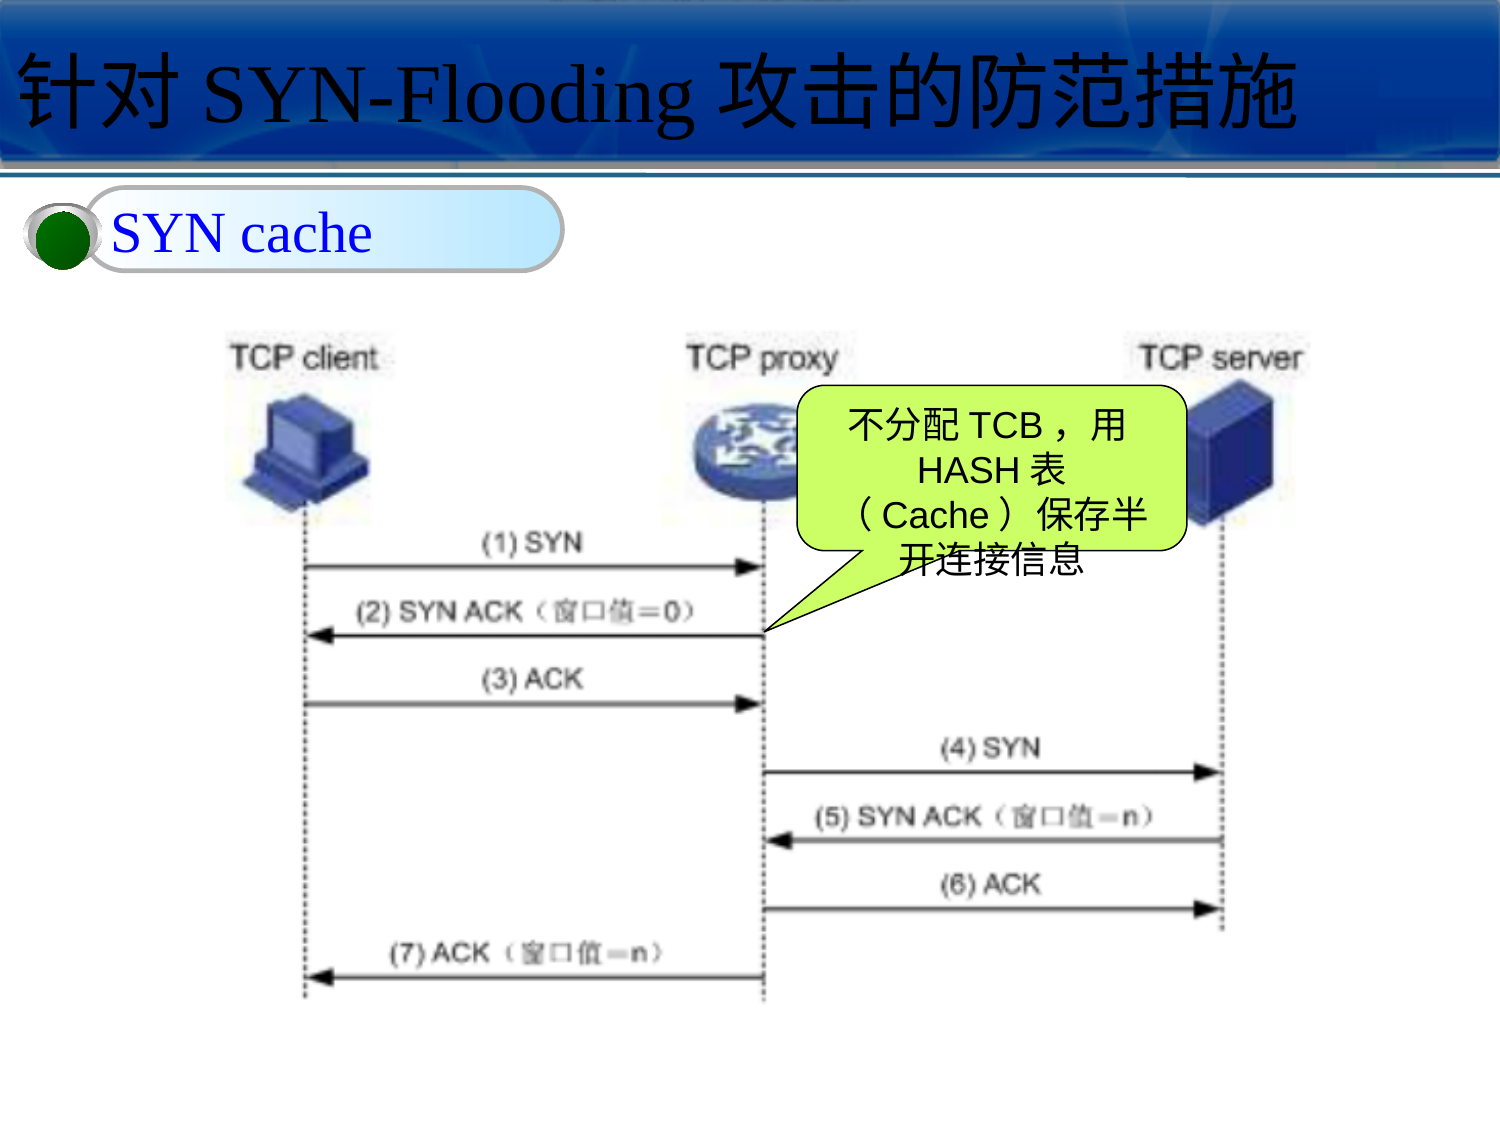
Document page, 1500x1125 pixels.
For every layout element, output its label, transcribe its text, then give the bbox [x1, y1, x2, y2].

picture [206, 326, 1318, 1018]
title 针对SYN-Flooding攻击的防范措施 [0, 0, 1500, 184]
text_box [23, 187, 563, 272]
